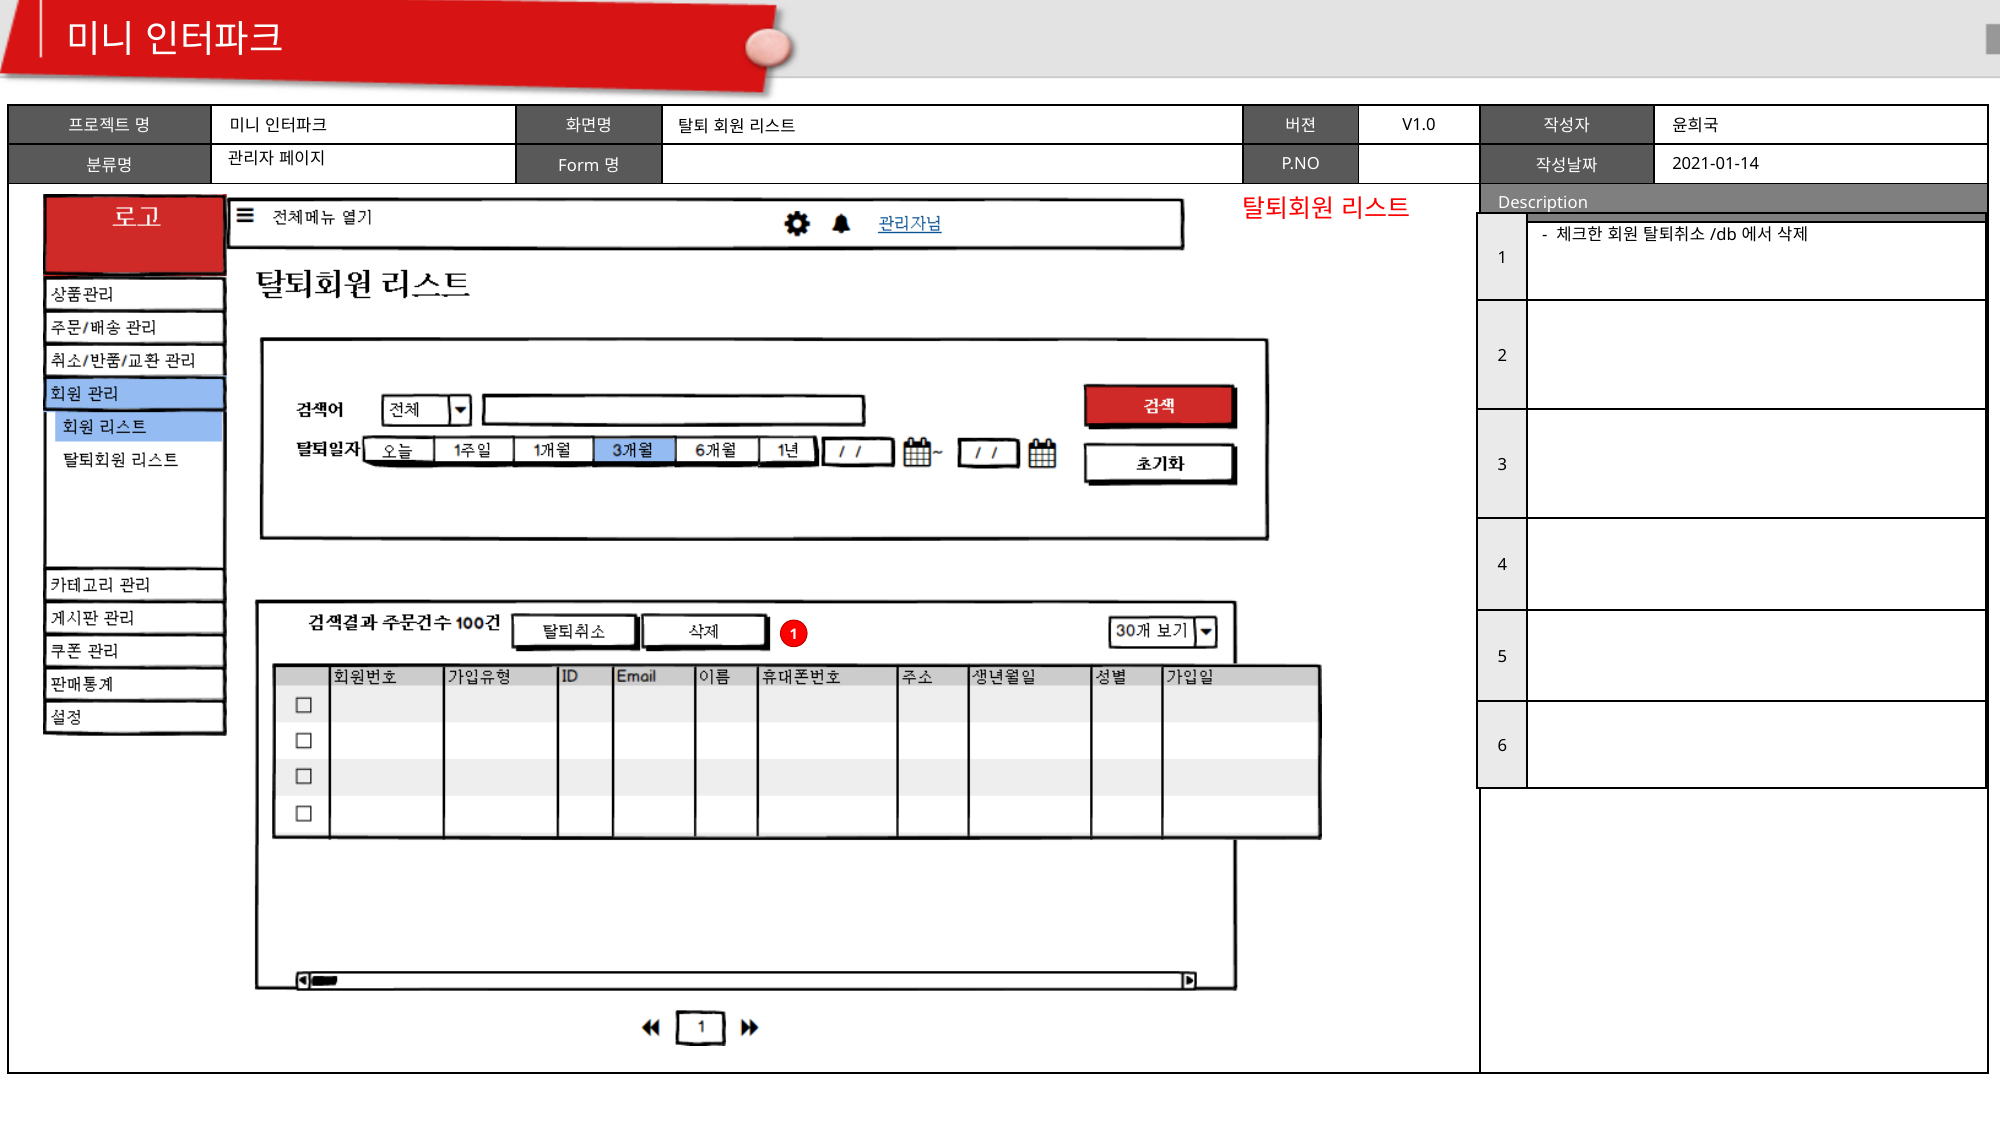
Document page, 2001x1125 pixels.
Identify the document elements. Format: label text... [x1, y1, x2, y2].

table_cell [1528, 410, 1985, 517]
table_cell 5 [1478, 611, 1526, 700]
table_cell [1528, 702, 1985, 787]
table_cell 3 [1478, 410, 1526, 517]
table_header 1 [1478, 214, 1526, 299]
picture [43, 194, 1322, 1047]
table_cell 2 [1478, 301, 1526, 408]
table_header - 체크한 회원 탈퇴취소/db에서 삭제 [1528, 214, 1985, 299]
text_box 탈퇴 회원 리스트 [663, 108, 1241, 141]
table_cell [1528, 301, 1985, 408]
text_box 관리자 페이지 [213, 140, 514, 194]
table_cell 4 [1478, 519, 1526, 609]
text_box 탈퇴회원 리스트 [1216, 184, 1461, 230]
table_cell [1528, 611, 1985, 700]
text_box [1360, 141, 1478, 175]
table_cell [1528, 519, 1985, 609]
text_box [663, 141, 1241, 175]
table_cell 6 [1478, 702, 1526, 787]
picture [0, 0, 2000, 110]
